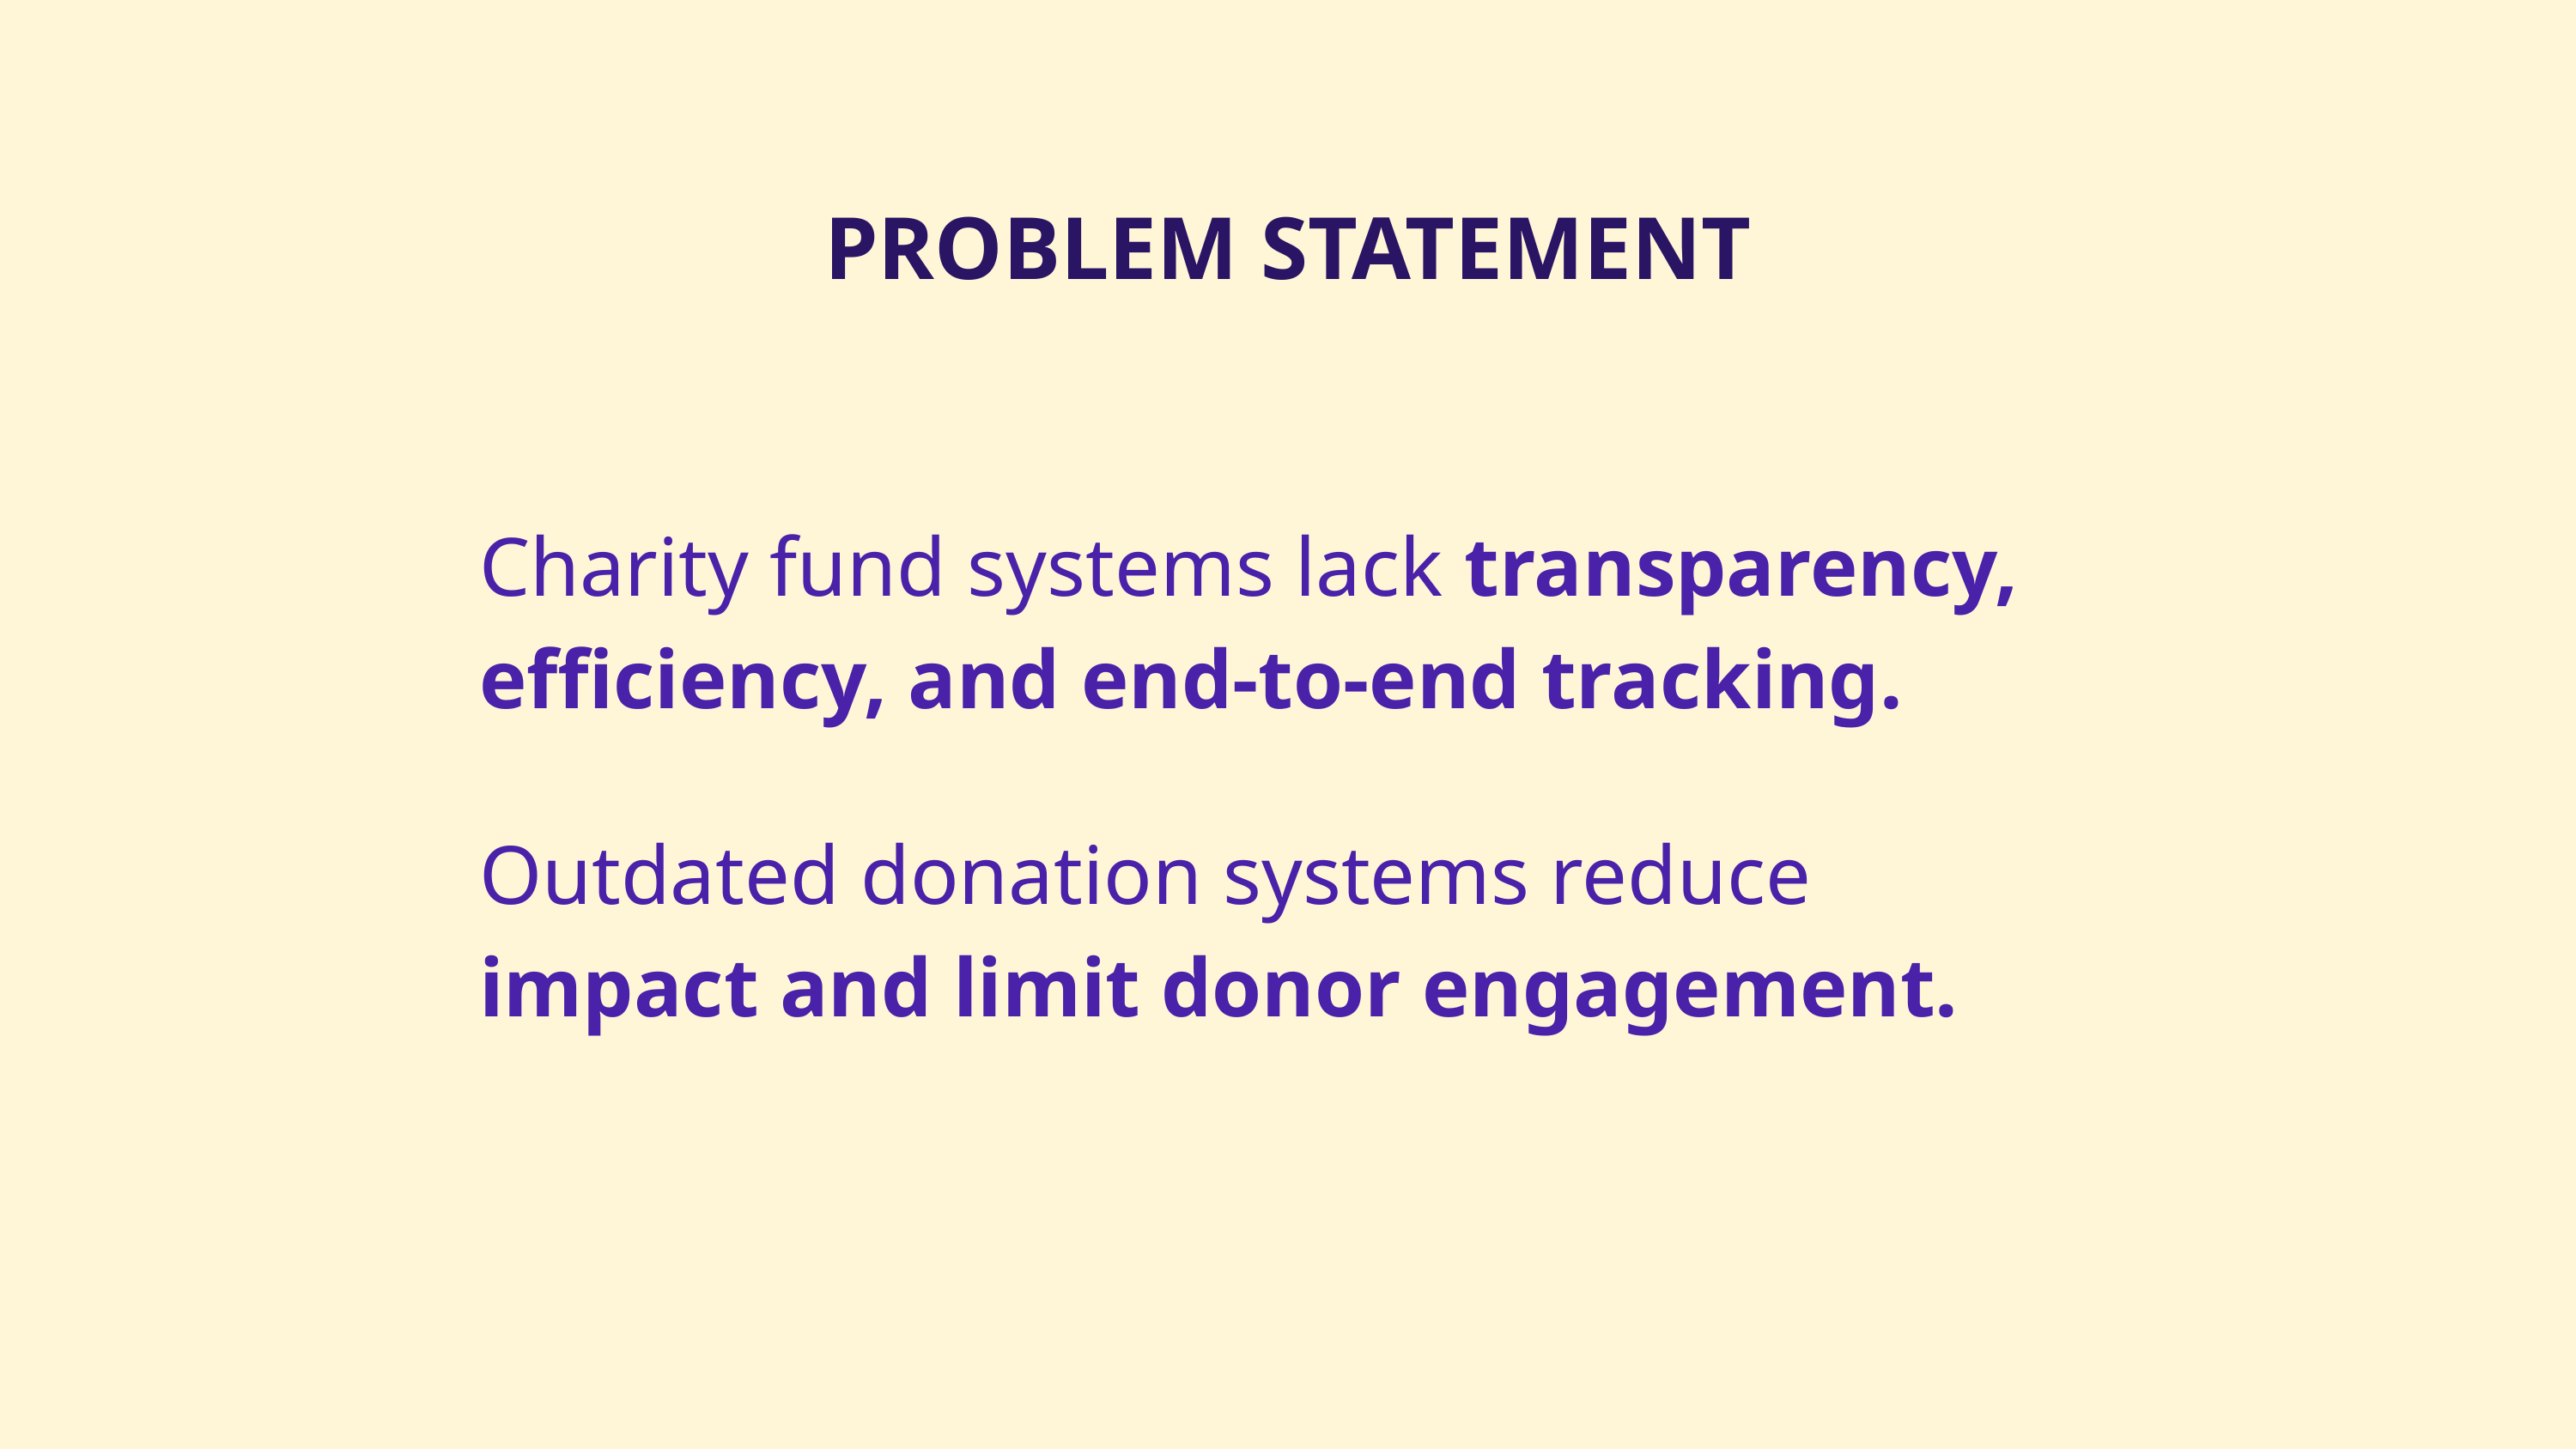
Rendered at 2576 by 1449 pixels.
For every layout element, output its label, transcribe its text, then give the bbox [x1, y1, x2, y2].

text_box Charity fund systems lack transparency, efficiency, and end-to-end tracking. [479, 500, 2188, 725]
text_box PROBLEM STATEMENT [757, 176, 1819, 297]
text_box Outdated donation systems reduce impact and limit donor engagement. [479, 807, 2097, 1034]
